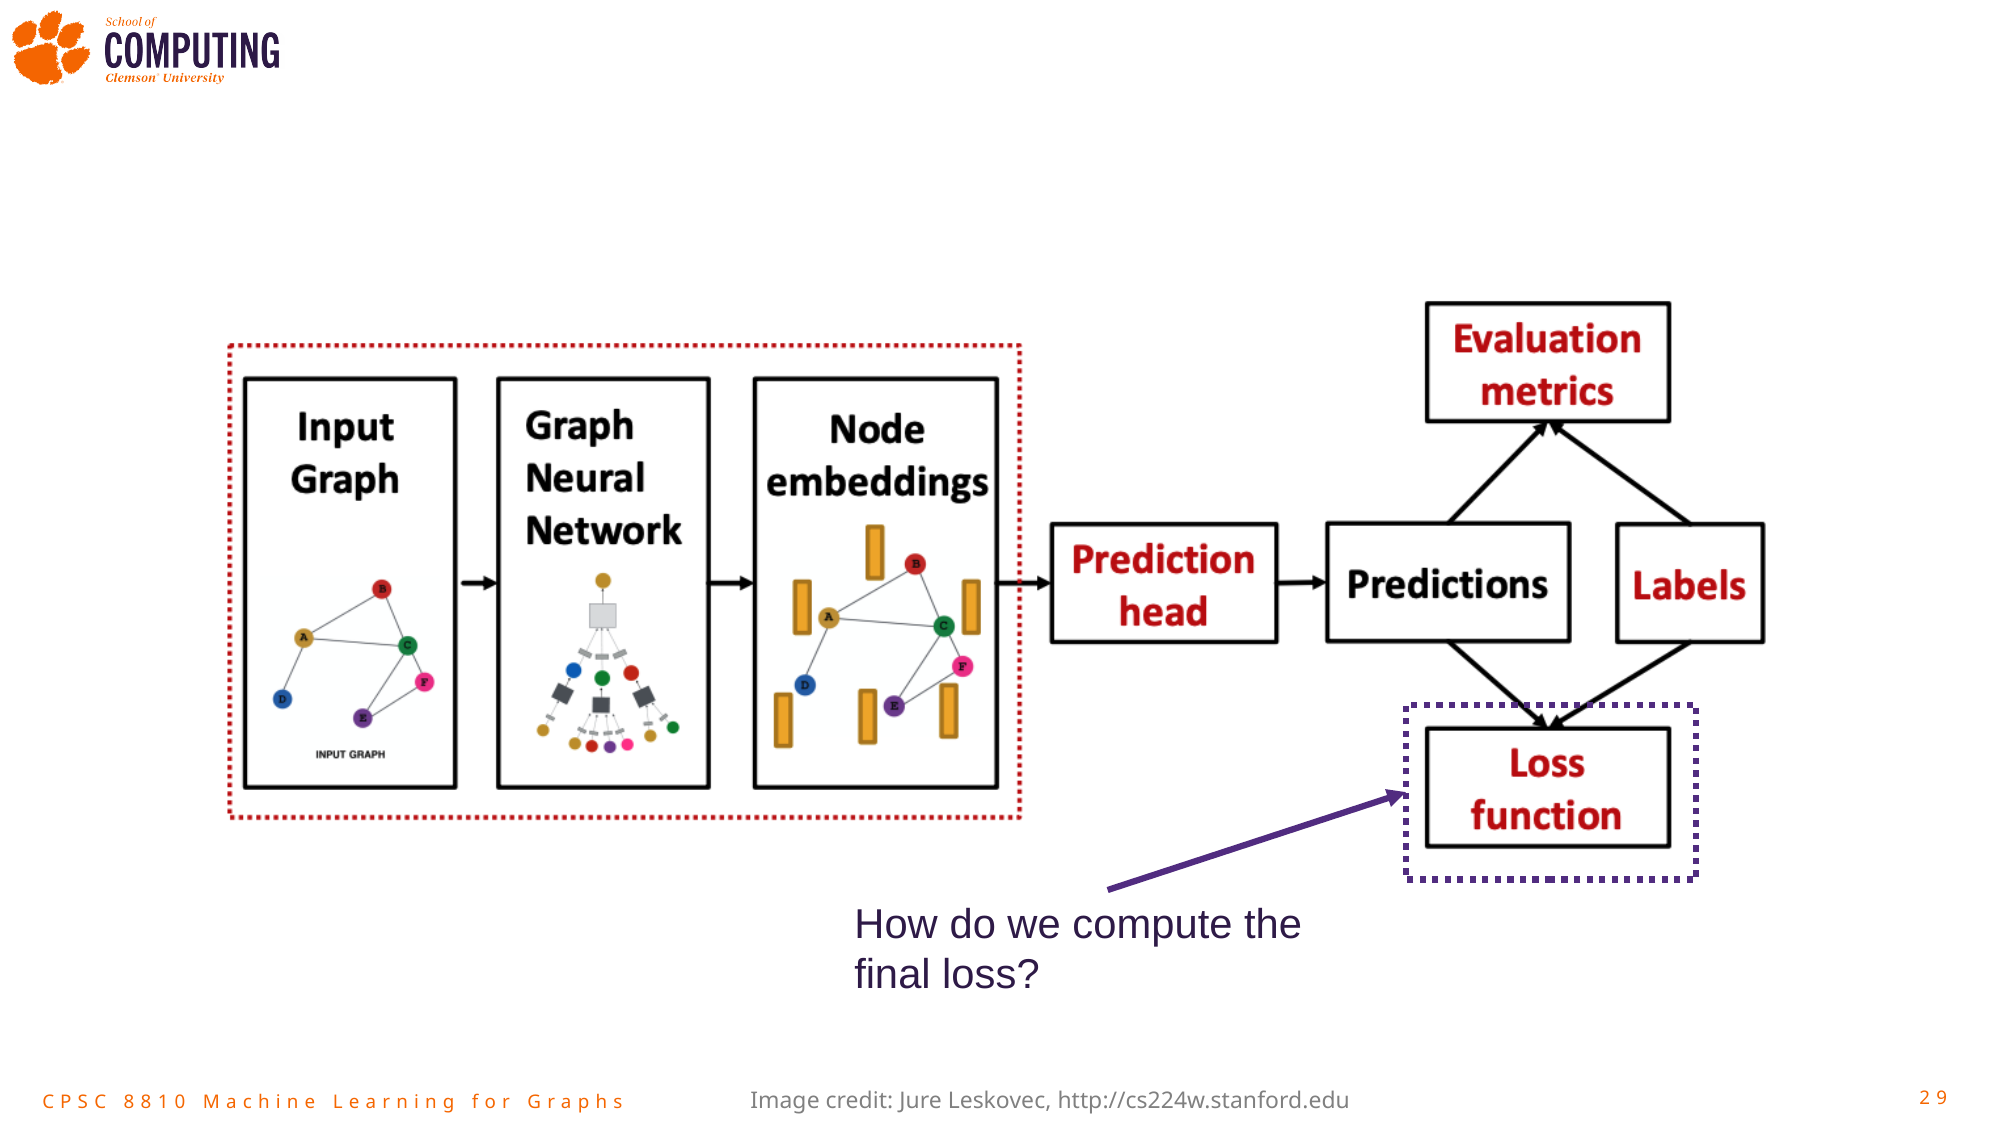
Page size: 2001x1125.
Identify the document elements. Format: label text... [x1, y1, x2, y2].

text_box [1406, 857, 1697, 881]
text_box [1107, 792, 1406, 890]
text_box Image credit: Jure Leskovec, http://cs224w.stanford.edu [735, 1078, 1366, 1121]
picture [225, 296, 1775, 857]
picture [12, 10, 285, 86]
text_box How do we compute the final loss? [839, 889, 1376, 1005]
